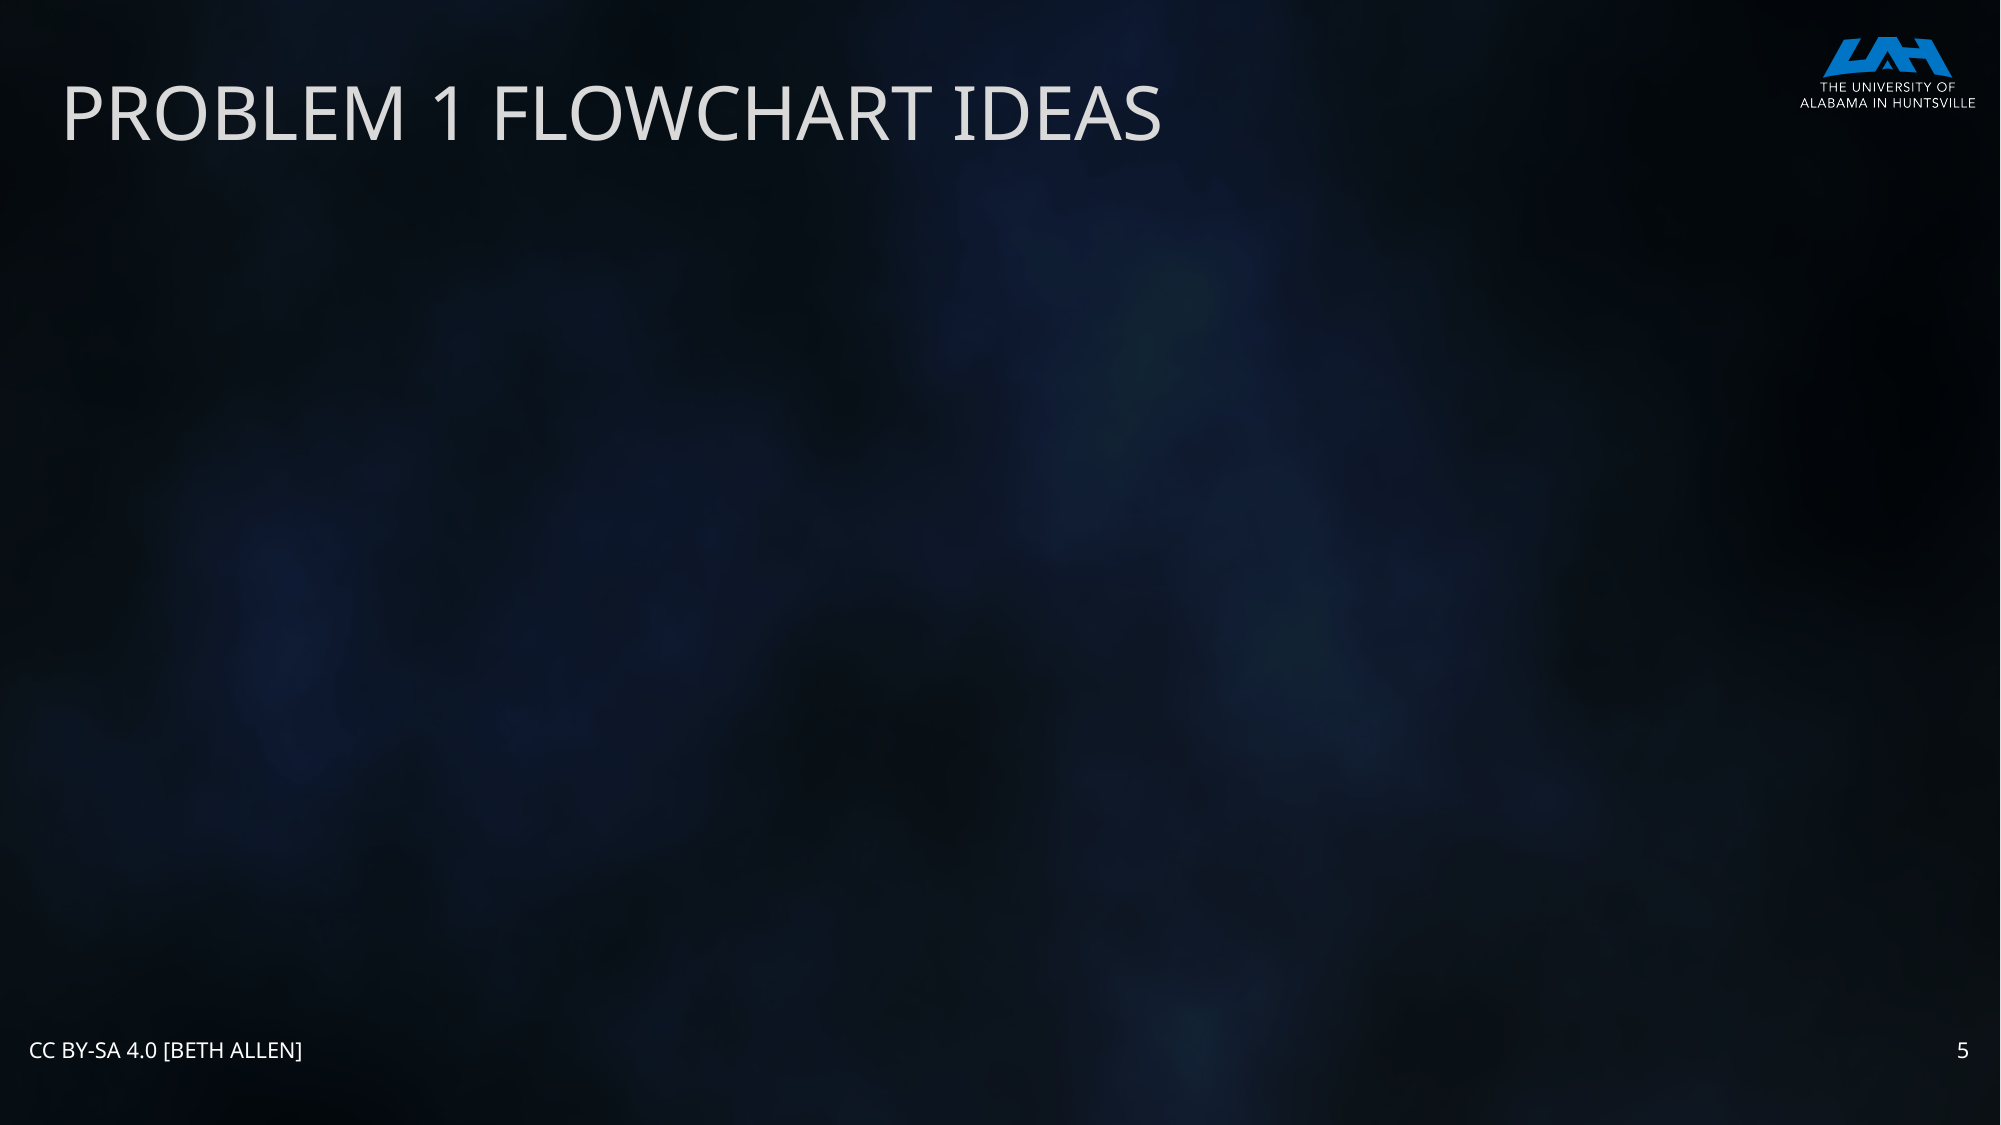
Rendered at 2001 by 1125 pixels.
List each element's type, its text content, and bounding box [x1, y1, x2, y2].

title Problem 1 Flowchart Ideas [45, 55, 1749, 177]
footer CC BY-SA 4.0 [Beth Allen] [13, 1021, 1038, 1082]
slide_number 5 [1857, 1021, 1985, 1082]
picture [0, 0, 2001, 1125]
